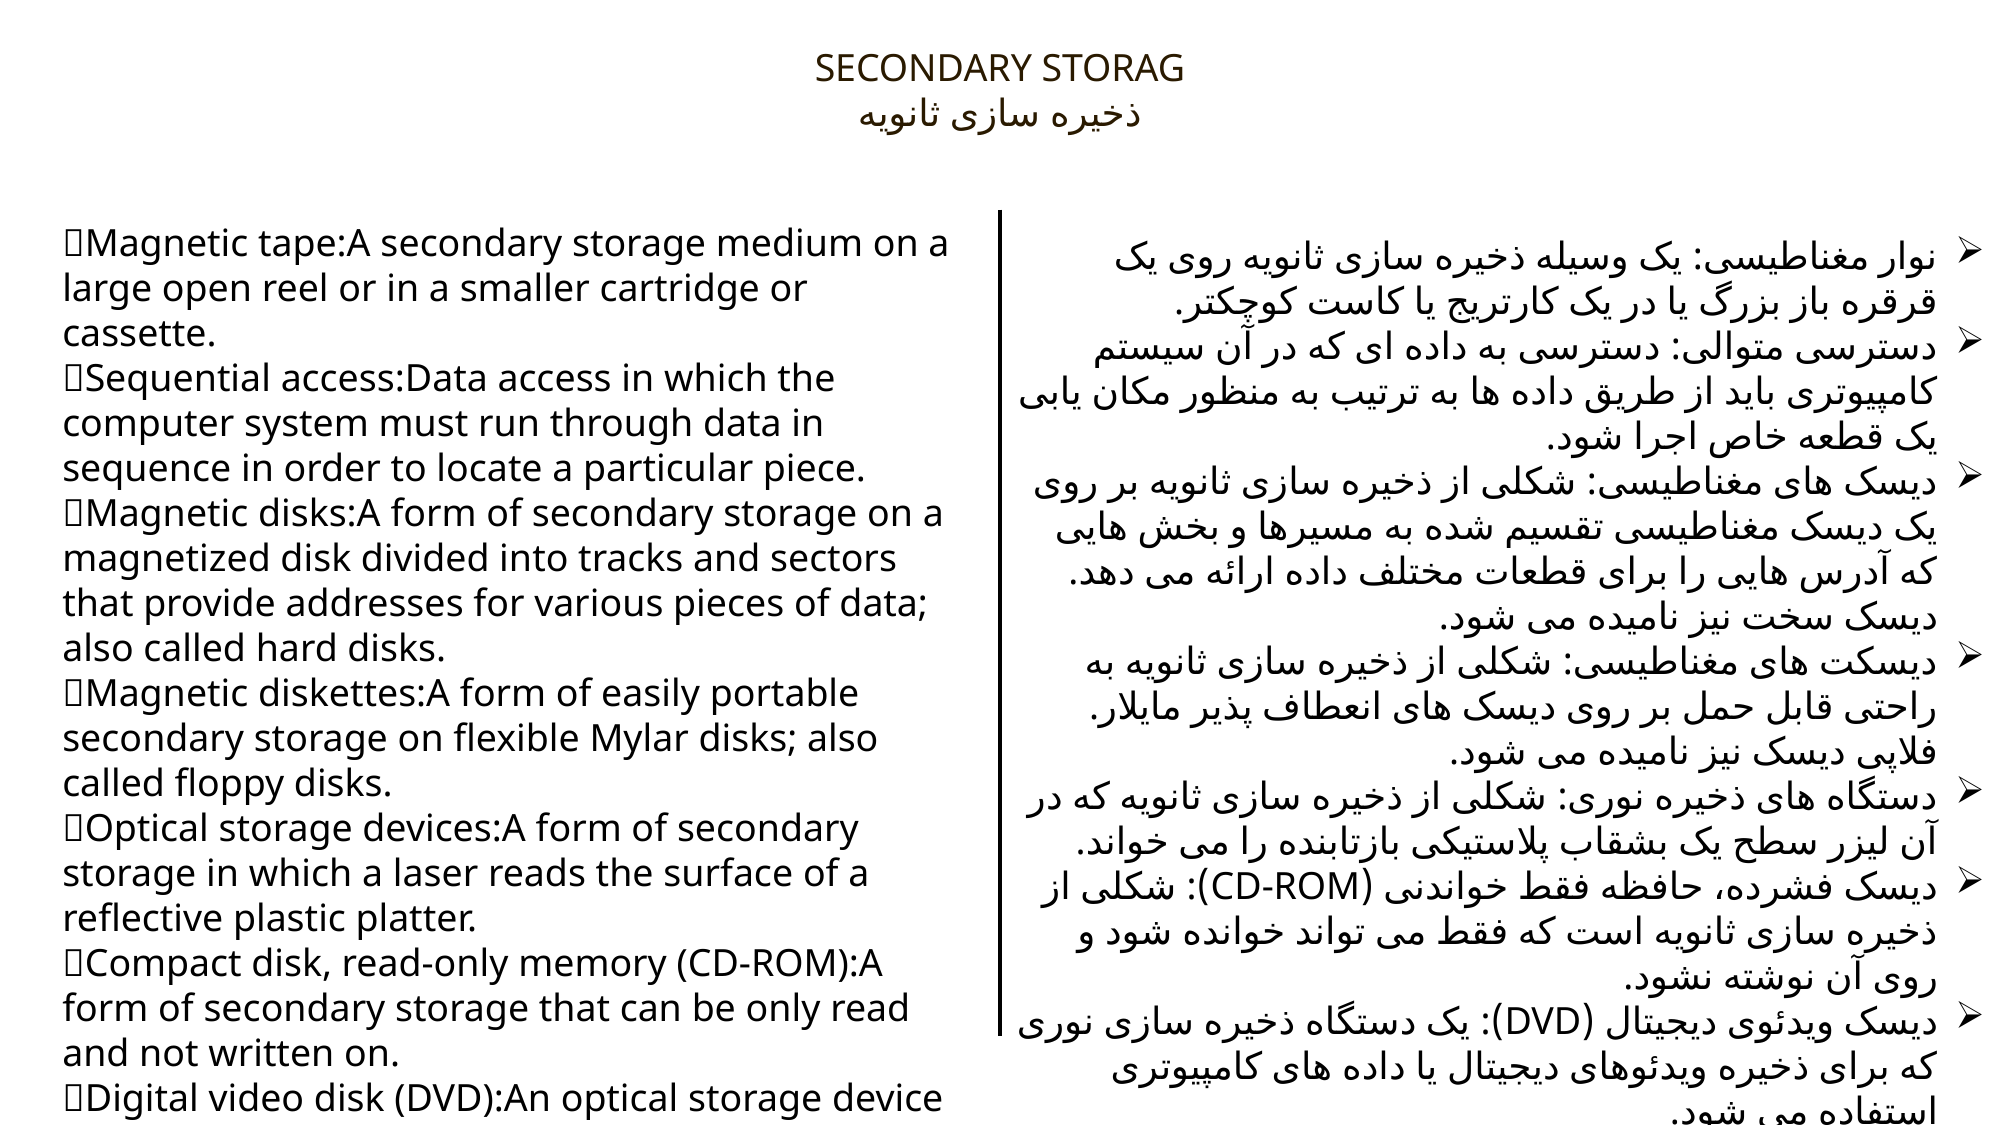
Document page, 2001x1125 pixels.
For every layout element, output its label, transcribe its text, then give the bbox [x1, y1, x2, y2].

text_box SECONDARY STORAG ذخیره سازی ثانویه [0, 36, 2000, 142]
text_box Magnetic tape:A secondary storage medium on a large open reel or in a smaller cartridge or cassette. Sequential access:Data access in which the computer system must run through data in sequence in order to locate a particular piece. Magnetic disks:A form of secondary storage on a magnetized disk divided into tracks and sectors that provide addresses for various pieces of data; also called hard disks. Magnetic diskettes:A form of easily portable secondary storage on flexible Mylar disks; also called floppy disks. Optical storage devices:A form of secondary storage in which a laser reads the surface of a reflective plastic platter. Compact disk, read-only memory (CD-ROM):A form of secondary storage that can be only read and not written on. Digital video disk (DVD):An optical storage device used to store digital video or computer data. [47, 166, 977, 1125]
text_box نوار مغناطیسی: یک وسیله ذخیره سازی ثانویه روی یک قرقره باز بزرگ یا در یک کارتریج یا کاست کوچکتر. دسترسی متوالی: دسترسی به داده ای که در آن سیستم کامپیوتری باید از طریق داده ها به ترتیب به منظور مکان یابی یک قطعه خاص اجرا شود. دیسک های مغناطیسی: شکلی از ذخیره سازی ثانویه بر روی یک دیسک مغناطیسی تقسیم شده به مسیرها و بخش هایی که آدرس هایی را برای قطعات مختلف داده ارائه می دهد. دیسک سخت نیز نامیده می شود. دیسکت های مغناطیسی: شکلی از ذخیره سازی ثانویه به راحتی قابل حمل بر روی دیسک های انعطاف پذیر مایلار. فلاپی دیسک نیز نامیده می شود. دستگاه های ذخیره نوری: شکلی از ذخیره سازی ثانویه که در آن لیزر سطح یک بشقاب پلاستیکی بازتابنده را می خواند. دیسک فشرده، حافظه فقط خواندنی (CD-ROM): شکلی از ذخیره سازی ثانویه است که فقط می تواند خوانده شود و روی آن نوشته نشود. دیسک ویدئوی دیجیتال (DVD): یک دستگاه ذخیره سازی نوری که برای ذخیره ویدئوهای دیجیتال یا داده های کامپیوتری استفاده می شود. [999, 224, 2000, 1125]
